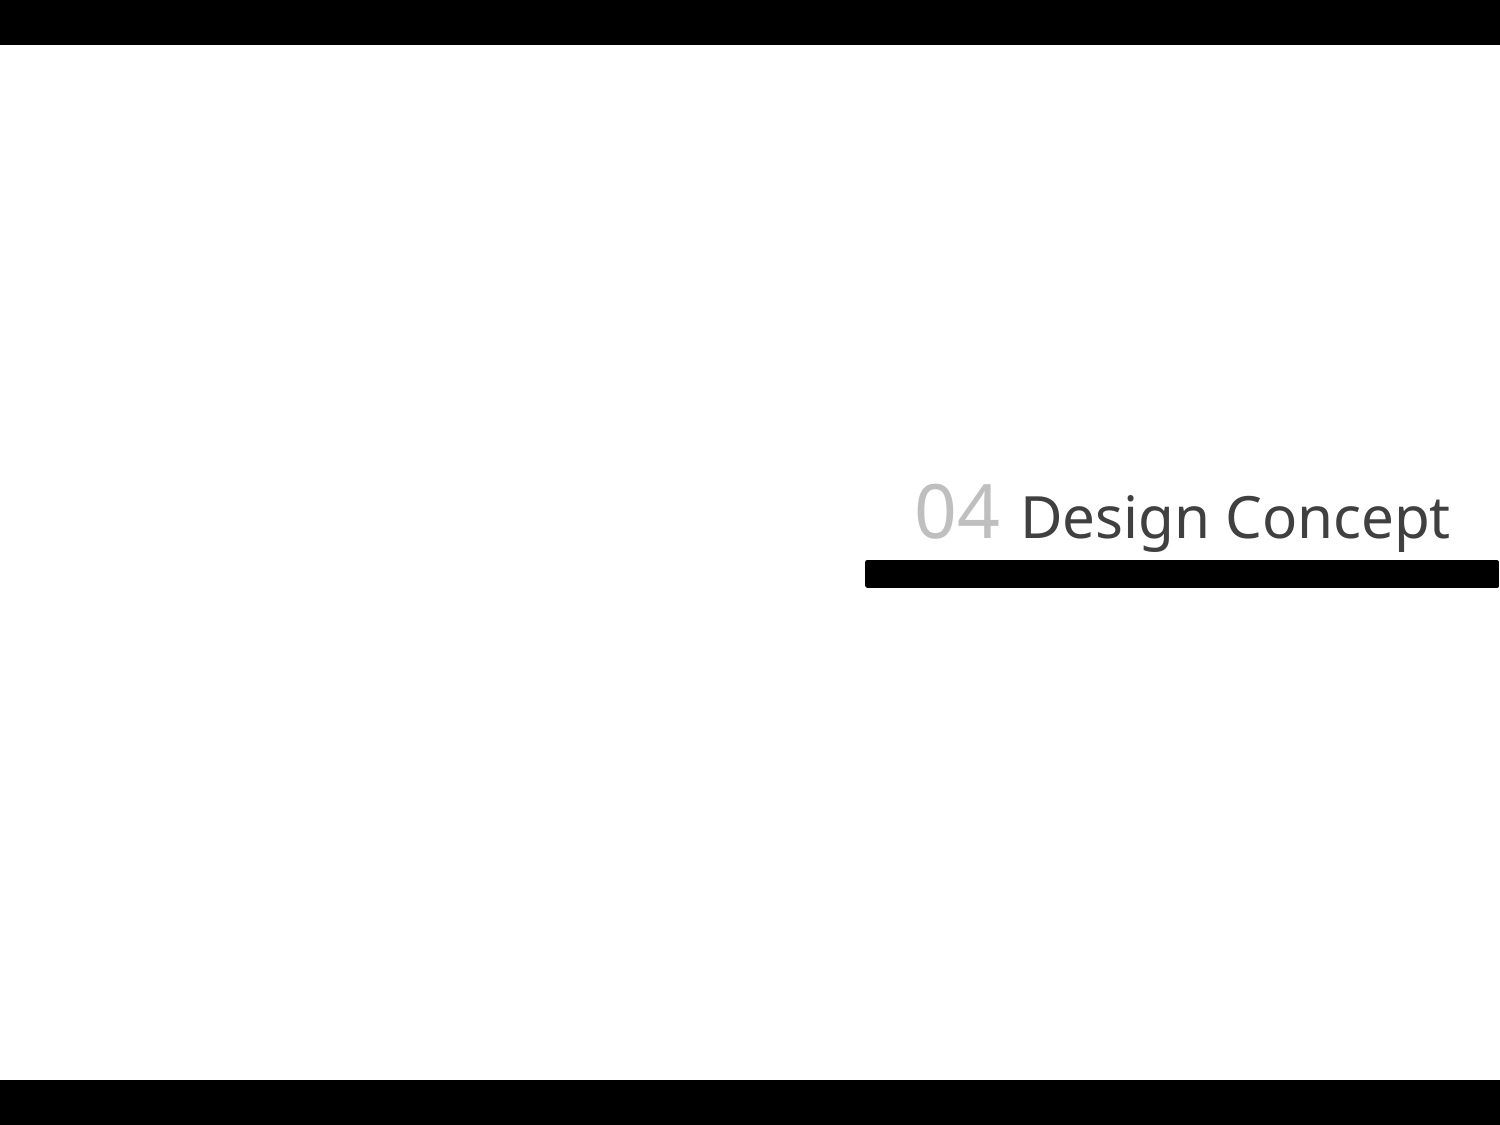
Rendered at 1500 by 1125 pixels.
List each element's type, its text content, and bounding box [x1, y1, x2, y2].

text_box [865, 560, 1499, 588]
text_box [0, 0, 1500, 45]
text_box [0, 1080, 1500, 1125]
text_box 04 Design Concept [899, 456, 1466, 560]
